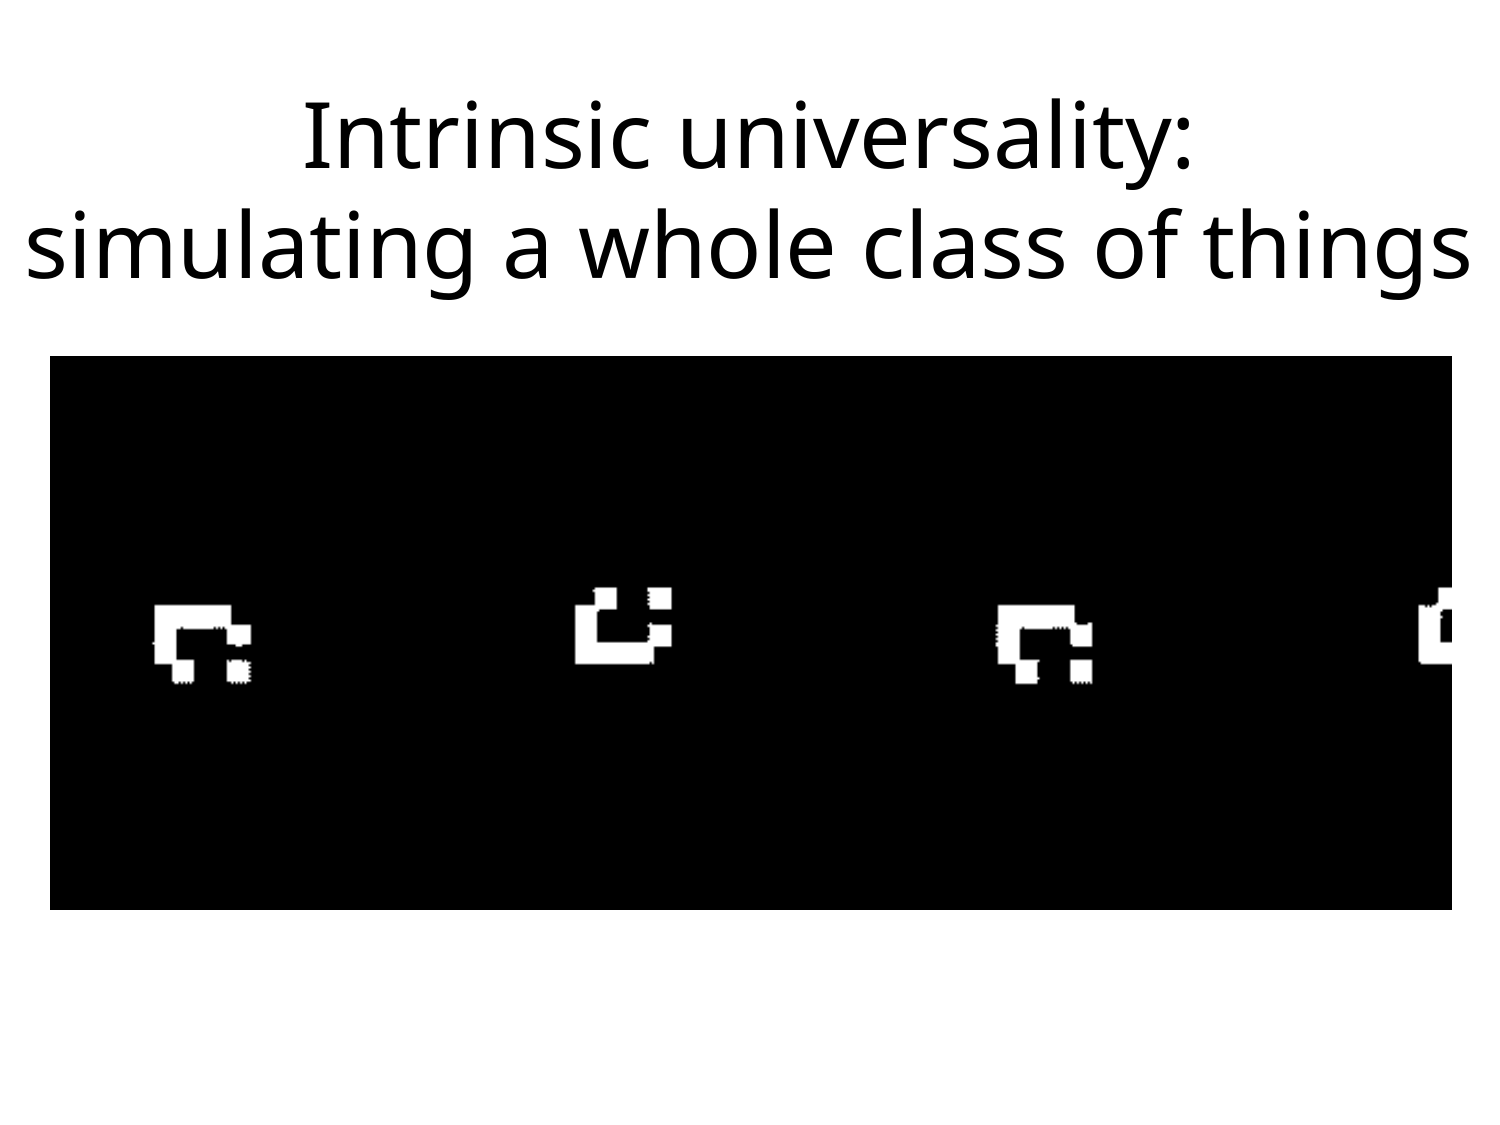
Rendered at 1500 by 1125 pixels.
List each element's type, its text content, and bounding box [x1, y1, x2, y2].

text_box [49, 355, 1453, 911]
text_box Intrinsic universality: simulating a whole class of things [0, 69, 1500, 305]
